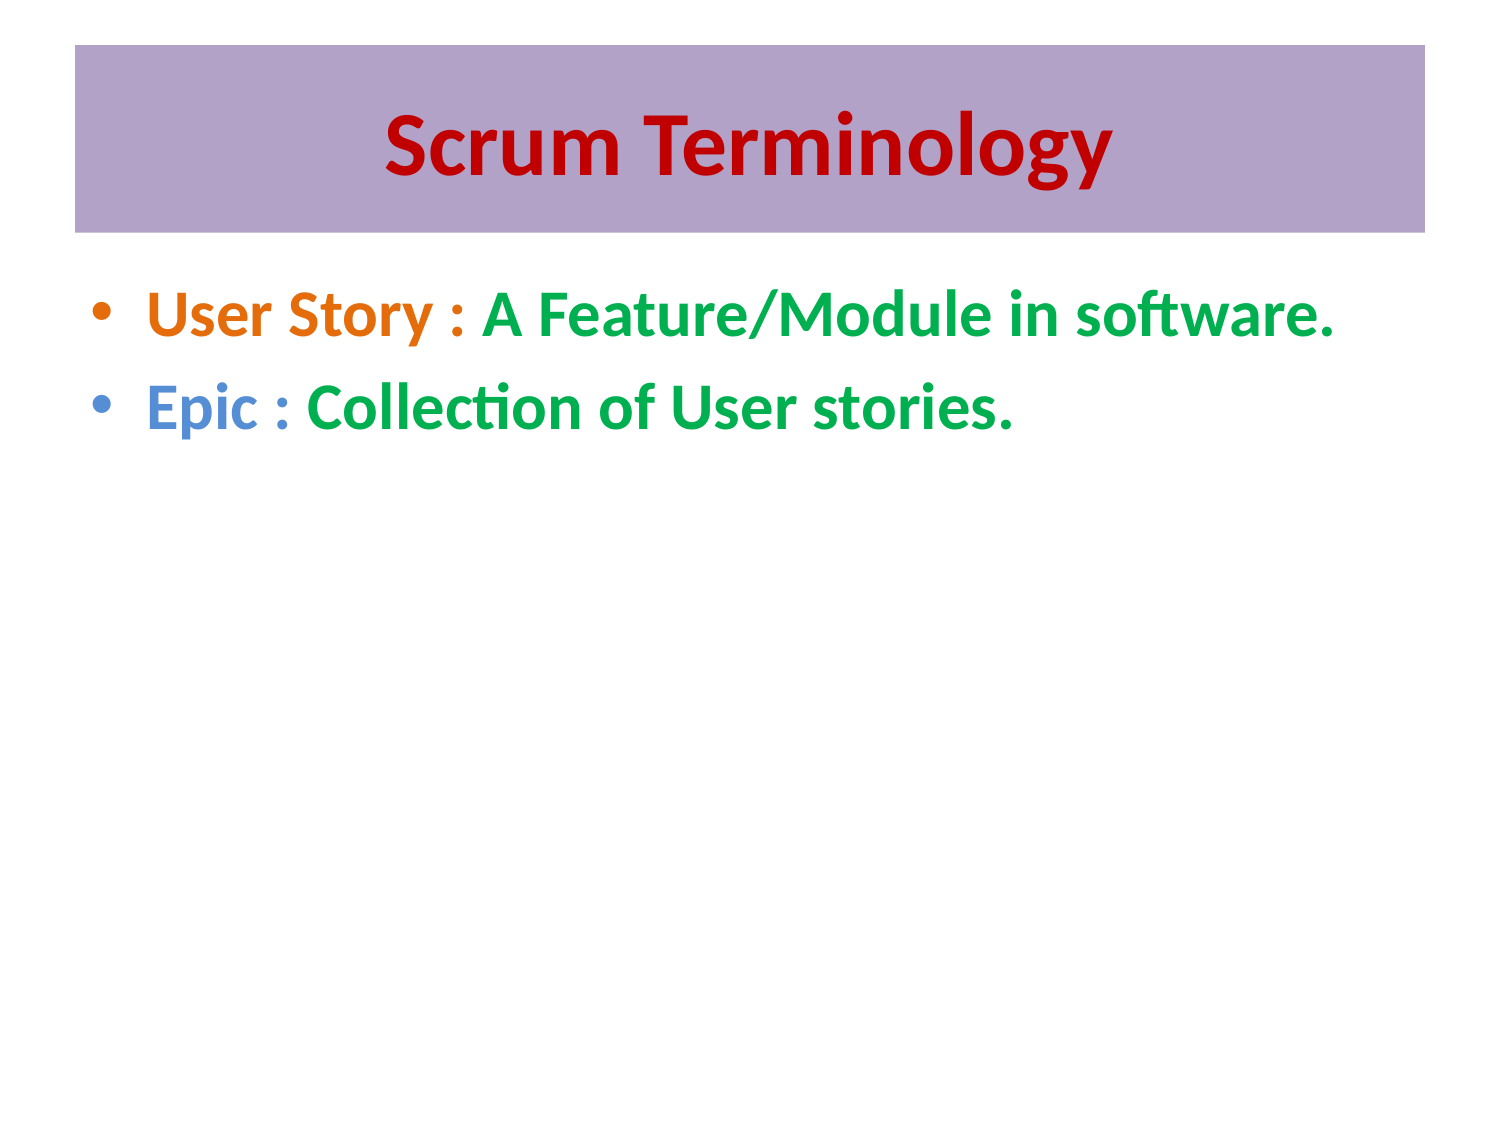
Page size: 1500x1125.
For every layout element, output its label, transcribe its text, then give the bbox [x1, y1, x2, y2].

title Scrum Terminology [75, 45, 1425, 233]
list User Story : A Feature/Module in software. Epic : Collection of User stories. [75, 262, 1425, 1005]
